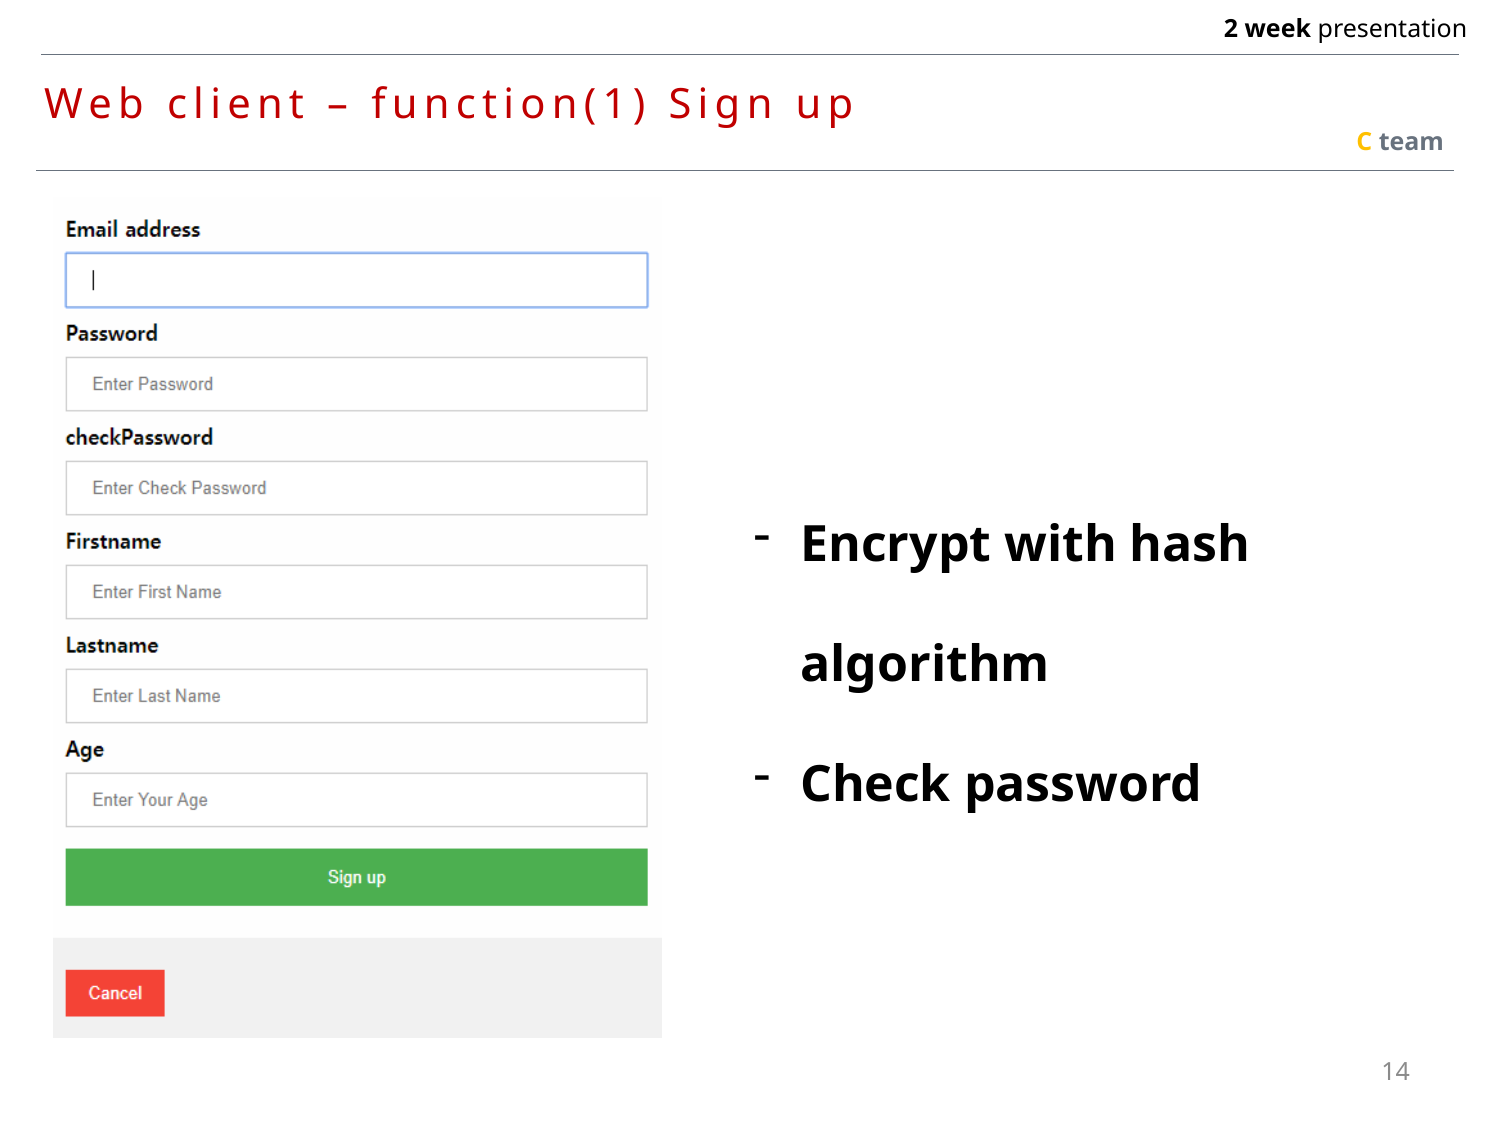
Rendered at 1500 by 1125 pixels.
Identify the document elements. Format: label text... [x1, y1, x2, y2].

text_box Web client – function(1) Sign up [29, 75, 939, 136]
slide_number 14 [1074, 1042, 1425, 1103]
picture [52, 197, 662, 1038]
text_box C team [1151, 123, 1459, 163]
text_box Encrypt with hash algorithm Check password [738, 443, 1499, 819]
